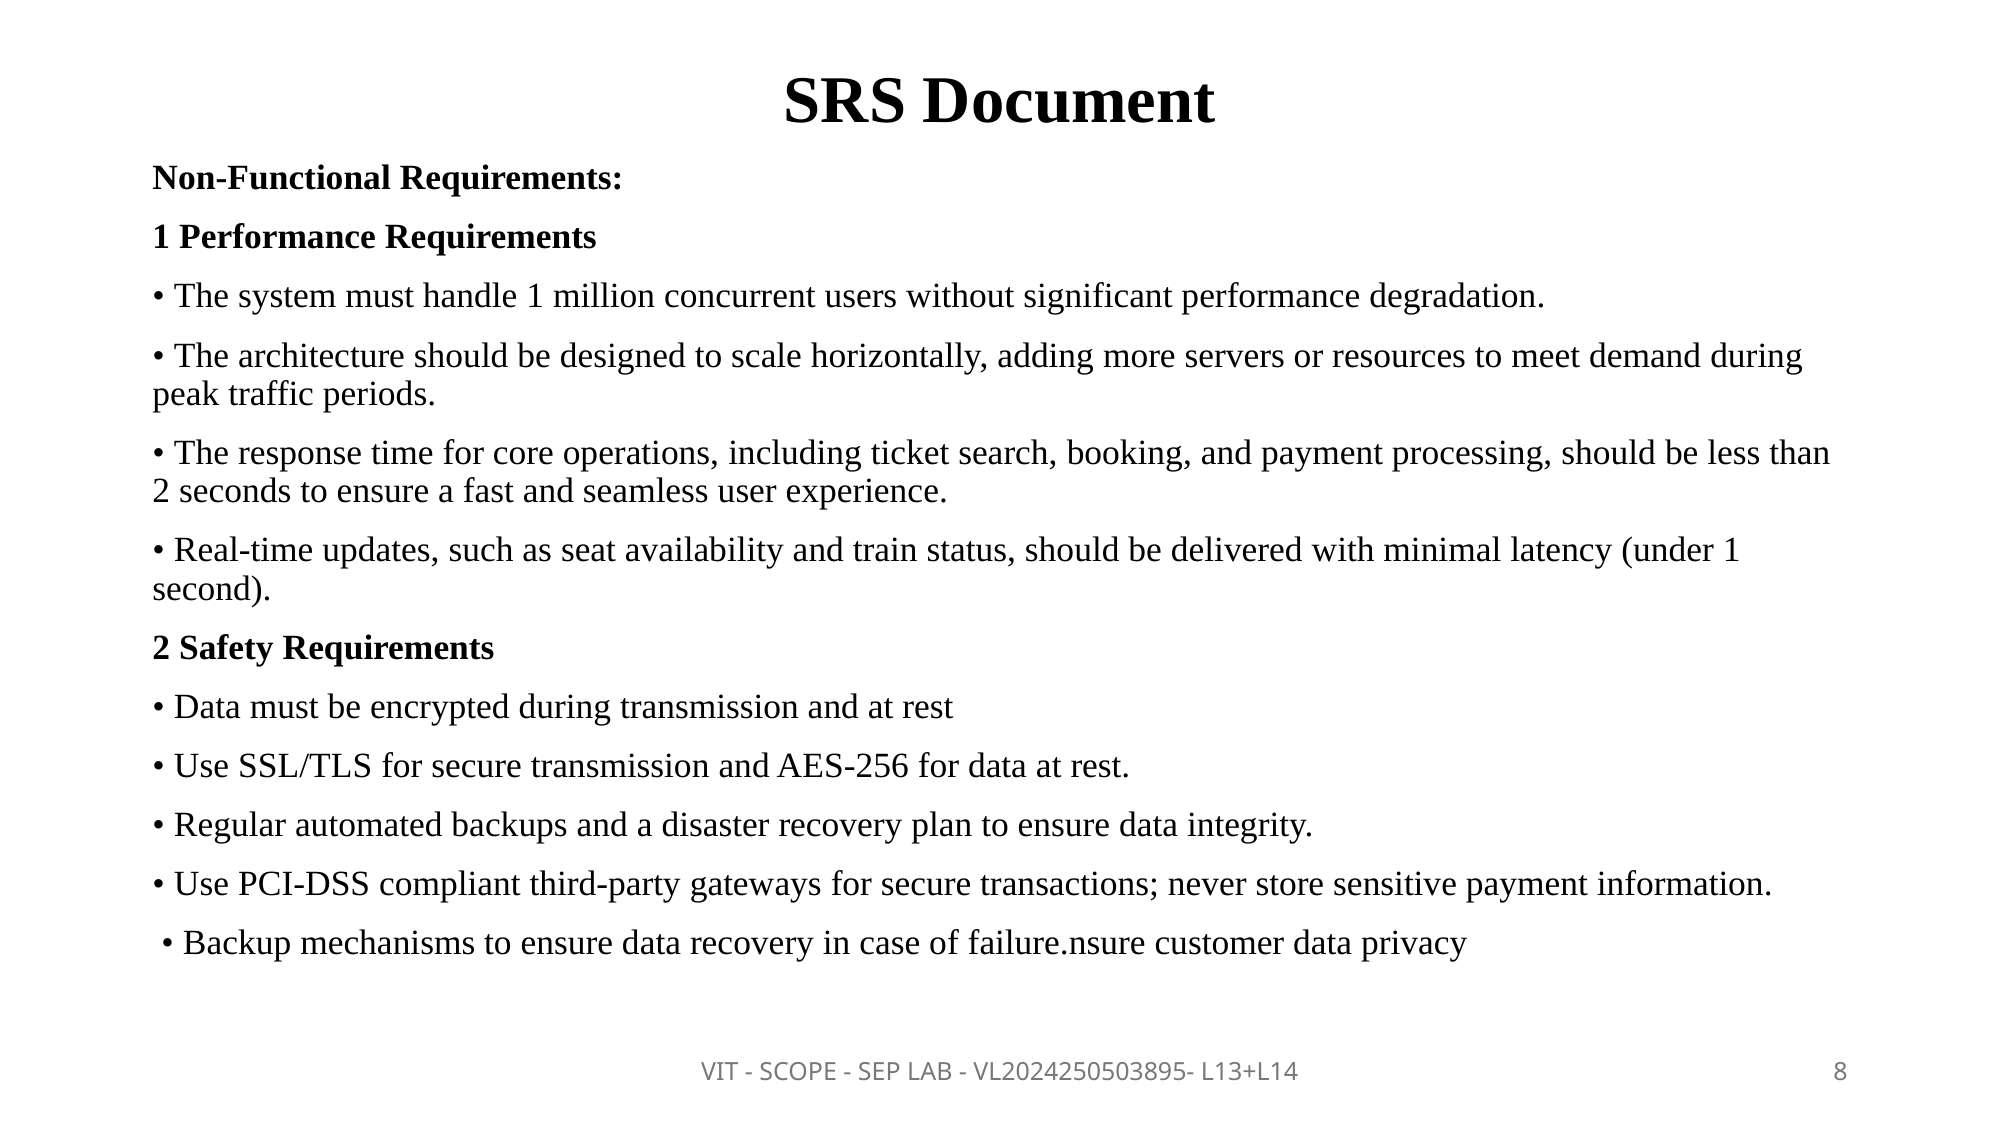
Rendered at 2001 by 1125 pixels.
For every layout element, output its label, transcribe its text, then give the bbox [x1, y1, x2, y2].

footer VIT - SCOPE - SEP LAB - VL2024250503895- L13+L14 [662, 1042, 1338, 1103]
title SRS Document [137, 22, 1863, 151]
list Non-Functional Requirements: 1 Performance Requirements • The system must handle 1 million concurrent users without significant performance degradation. • The architecture should be designed to scale horizontally, adding more servers or resources to meet demand during peak traffic periods. • The response time for core operations, including ticket search, booking, and payment processing, should be less than 2 seconds to ensure a fast and seamless user experience. • Real-time updates, such as seat availability and train status, should be delivered with minimal latency (under 1 second). 2 Safety Requirements • Data must be encrypted during transmission and at rest • Use SSL/TLS for secure transmission and AES-256 for data at rest. • Regular automated backups and a disaster recovery plan to ensure data integrity. • Use PCI-DSS compliant third-party gateways for secure transactions; never store sensitive payment information. • Backup mechanisms to ensure data recovery in case of failure.nsure customer data privacy [137, 151, 1863, 1014]
slide_number 8 [1412, 1042, 1863, 1103]
